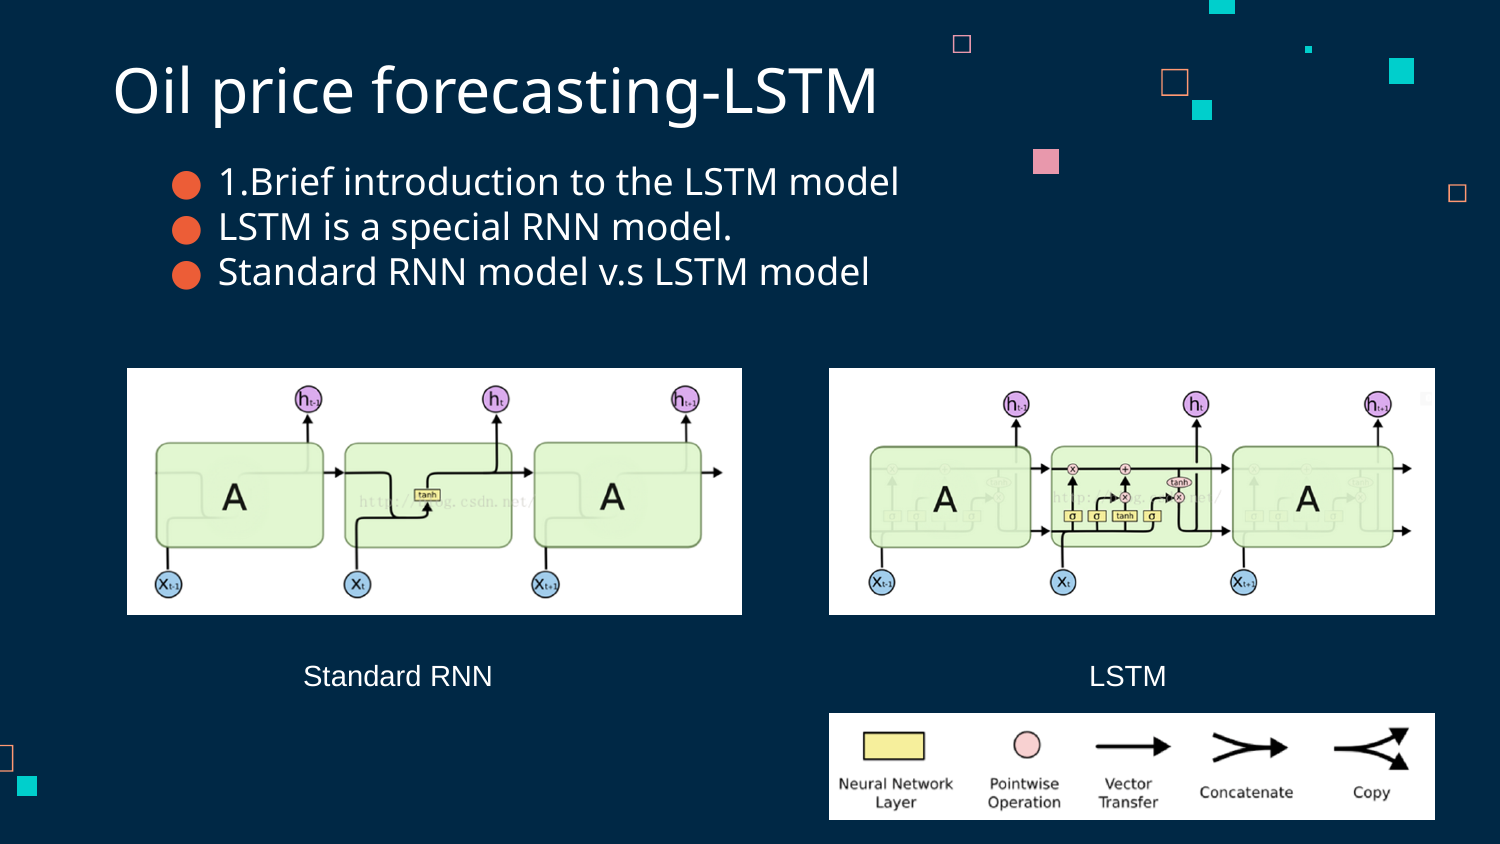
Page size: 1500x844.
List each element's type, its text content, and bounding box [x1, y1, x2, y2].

list 1.Brief introduction to the LSTM model LSTM is a special RNN model. Standard RNN model v.s LSTM model [127, 143, 1373, 292]
text_box Standard RNN [288, 650, 675, 700]
picture [127, 368, 742, 616]
picture [829, 368, 1435, 616]
title Oil price forecasting-LSTM [97, 34, 1298, 142]
text_box LSTM [1074, 650, 1452, 700]
picture [829, 713, 1435, 820]
